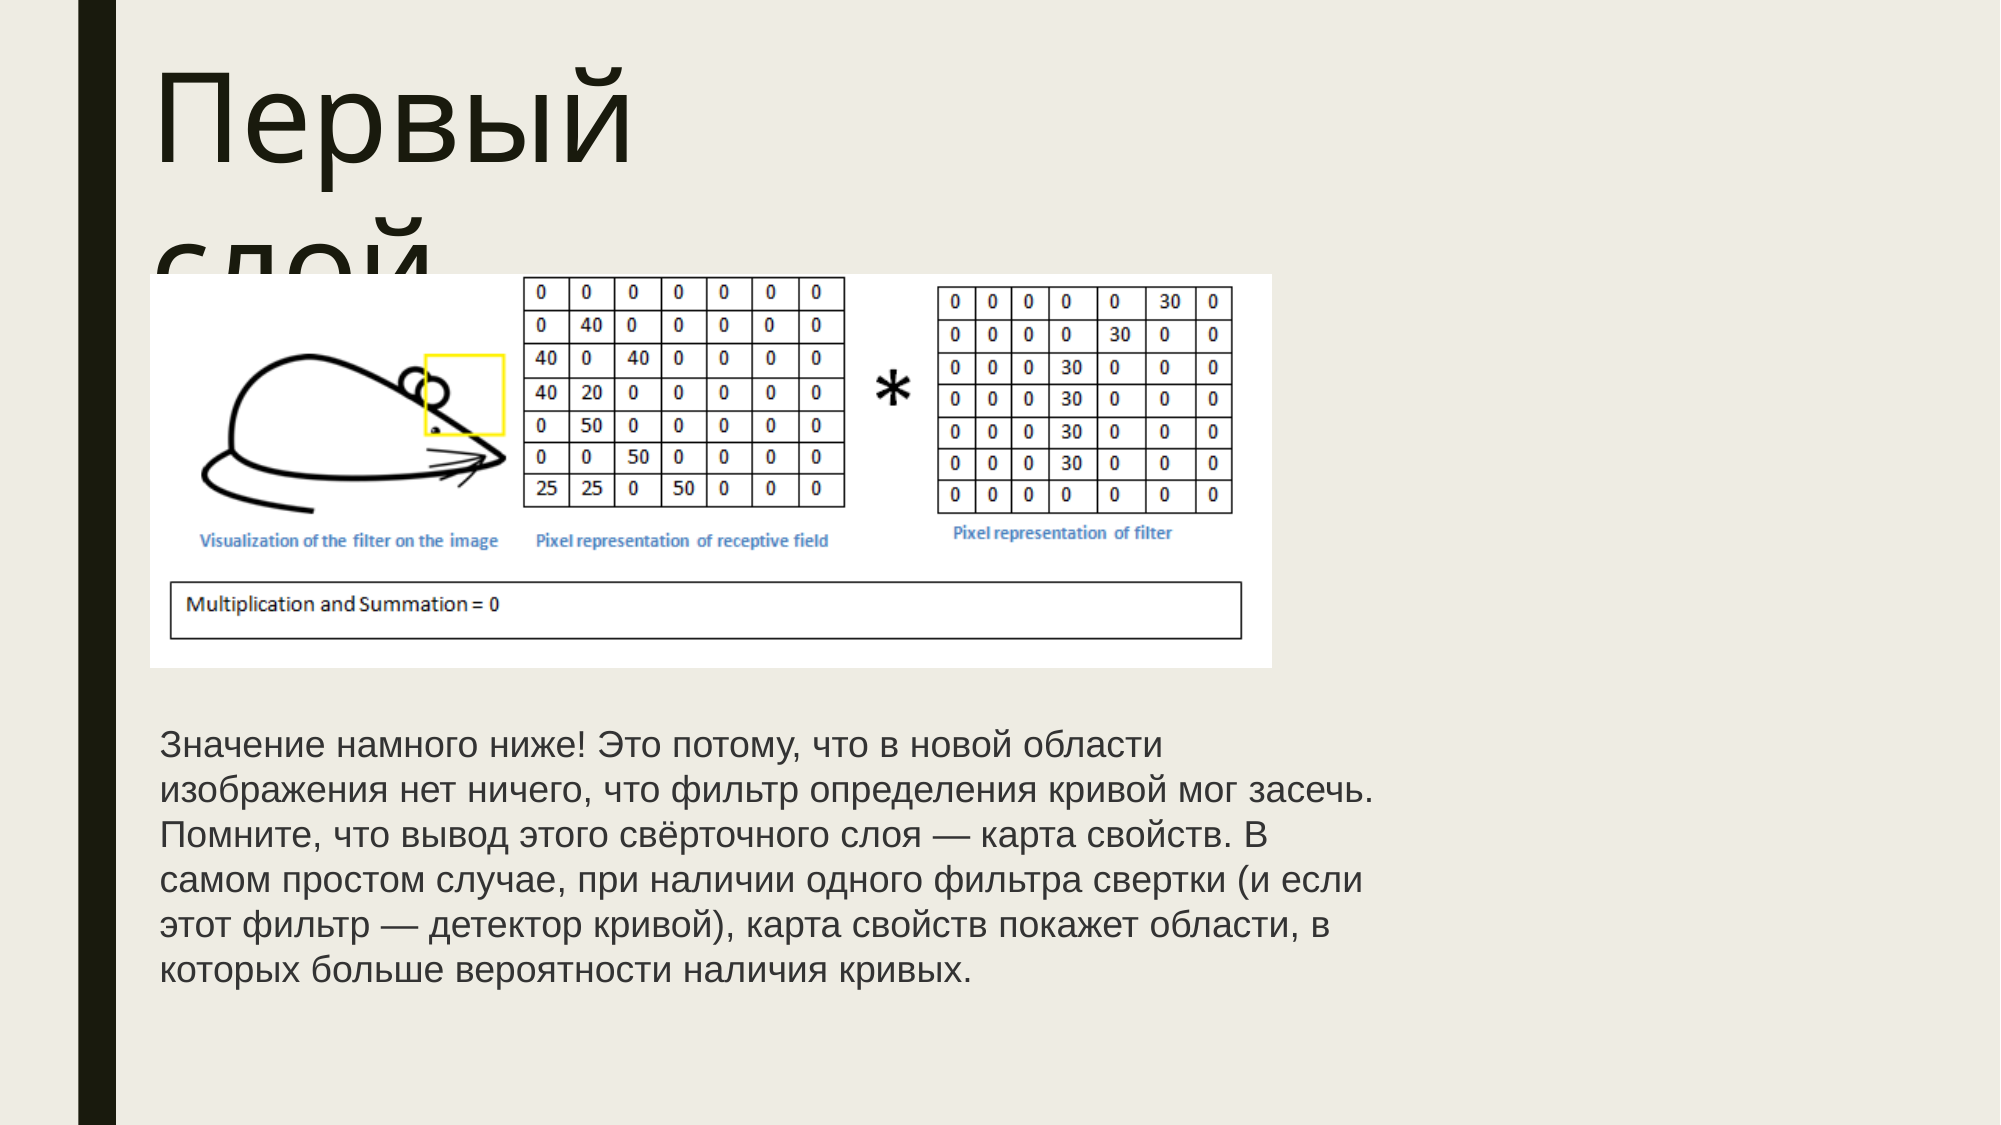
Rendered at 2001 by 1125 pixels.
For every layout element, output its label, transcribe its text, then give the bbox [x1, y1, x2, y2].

picture [149, 274, 1273, 668]
title Первый слой [150, 37, 926, 273]
text_box Значение намного ниже! Это потому, что в новой области изображения нет ничего, что фильтр определения кривой мог засечь. Помните, что вывод этого свёрточного слоя — карта свойств. В самом простом случае, при наличии одного фильтра свертки (и если этот фильтр — детектор кривой), карта свойств покажет области, в которых больше вероятности наличия кривых. [144, 667, 1400, 998]
